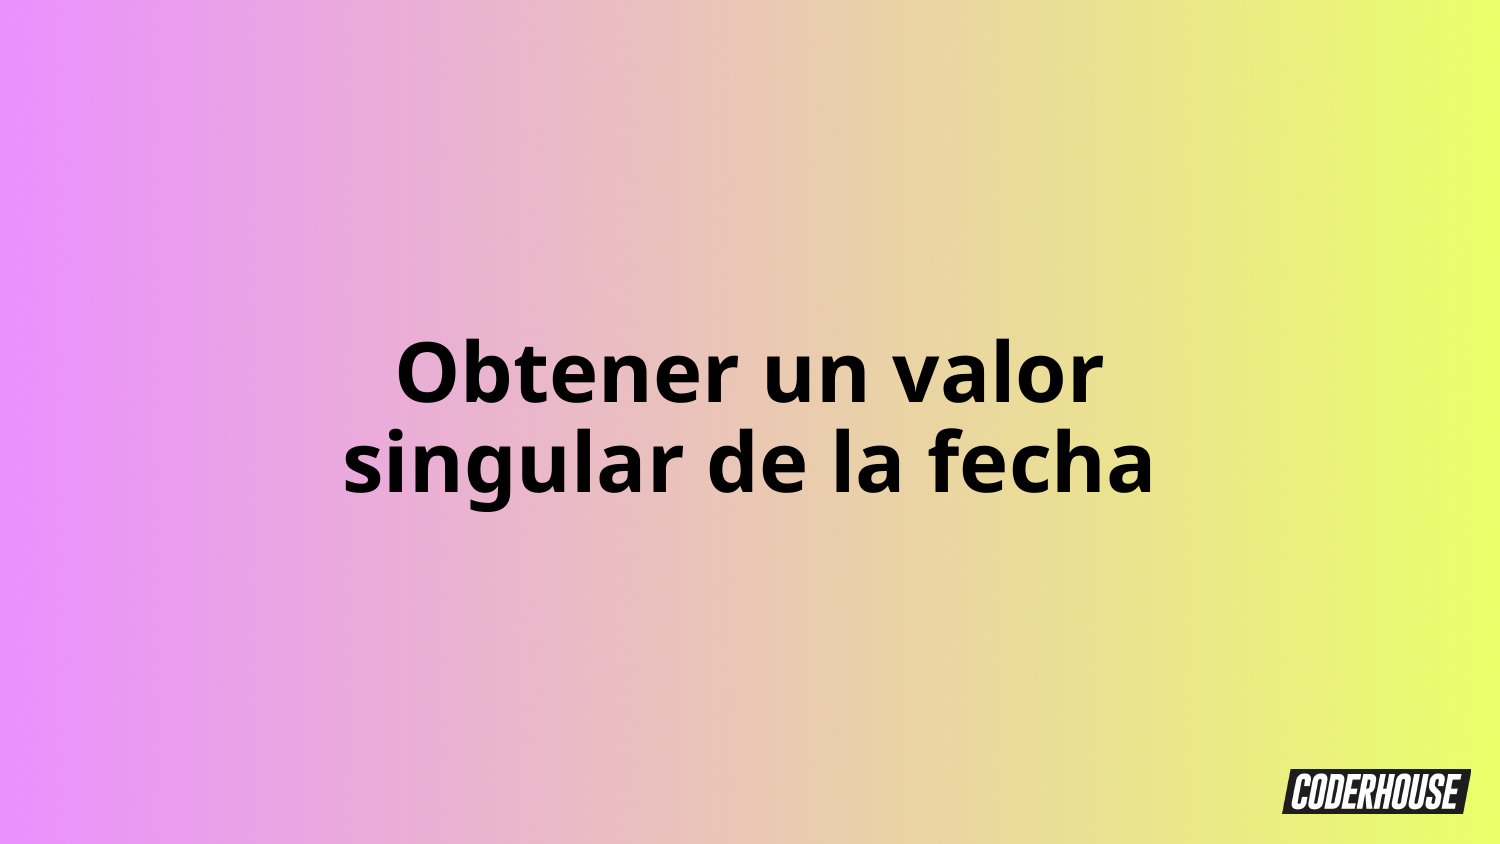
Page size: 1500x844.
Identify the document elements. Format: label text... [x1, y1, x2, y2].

text_box Obtener un valor singular de la fecha [239, 315, 1261, 526]
picture [0, 0, 1500, 844]
